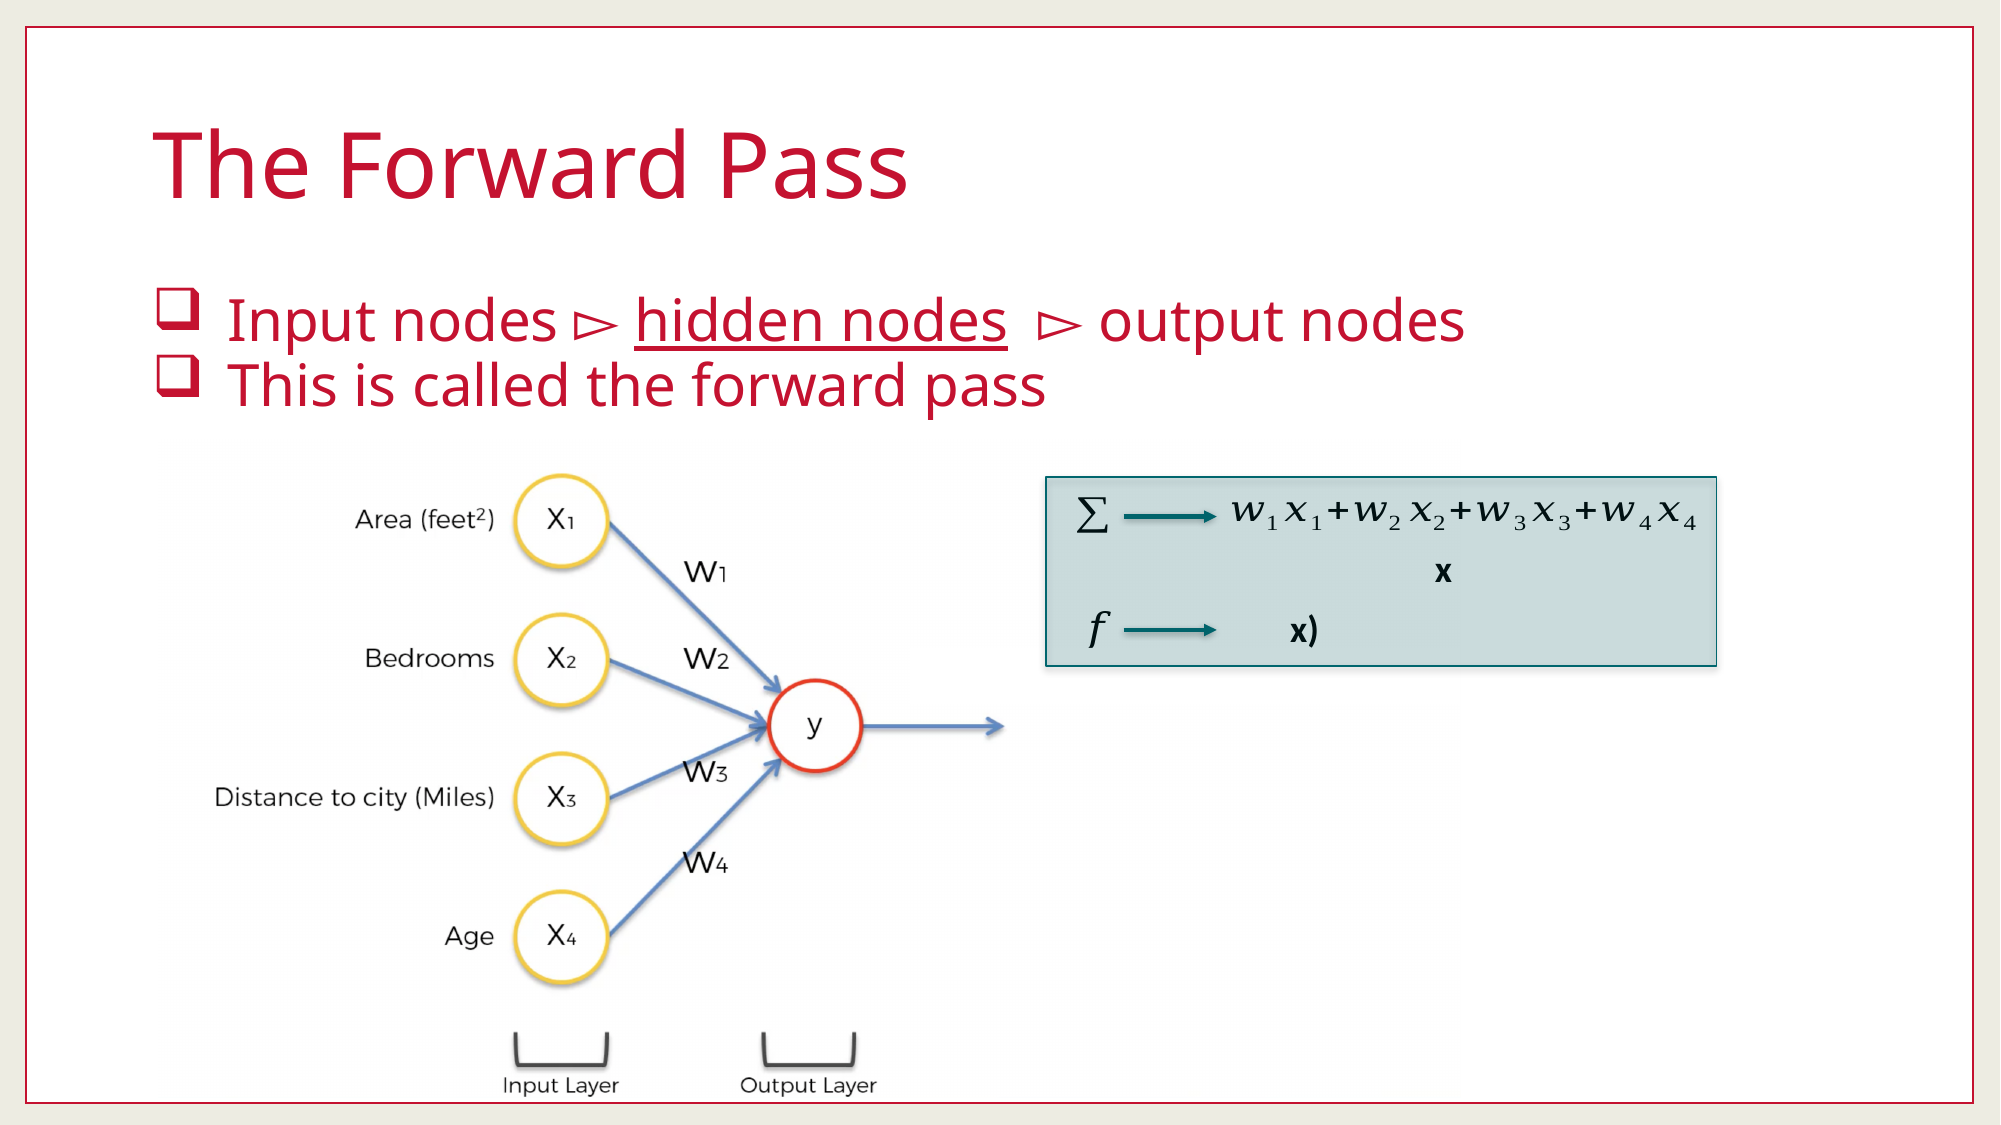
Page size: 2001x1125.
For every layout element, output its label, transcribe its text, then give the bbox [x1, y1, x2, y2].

picture [158, 439, 1461, 1099]
list Input nodes ▻ hidden nodes ▻ output nodes This is called the forward pass [137, 277, 1955, 1092]
text_box [1465, 477, 1717, 667]
title The Forward Pass [137, 59, 1863, 277]
